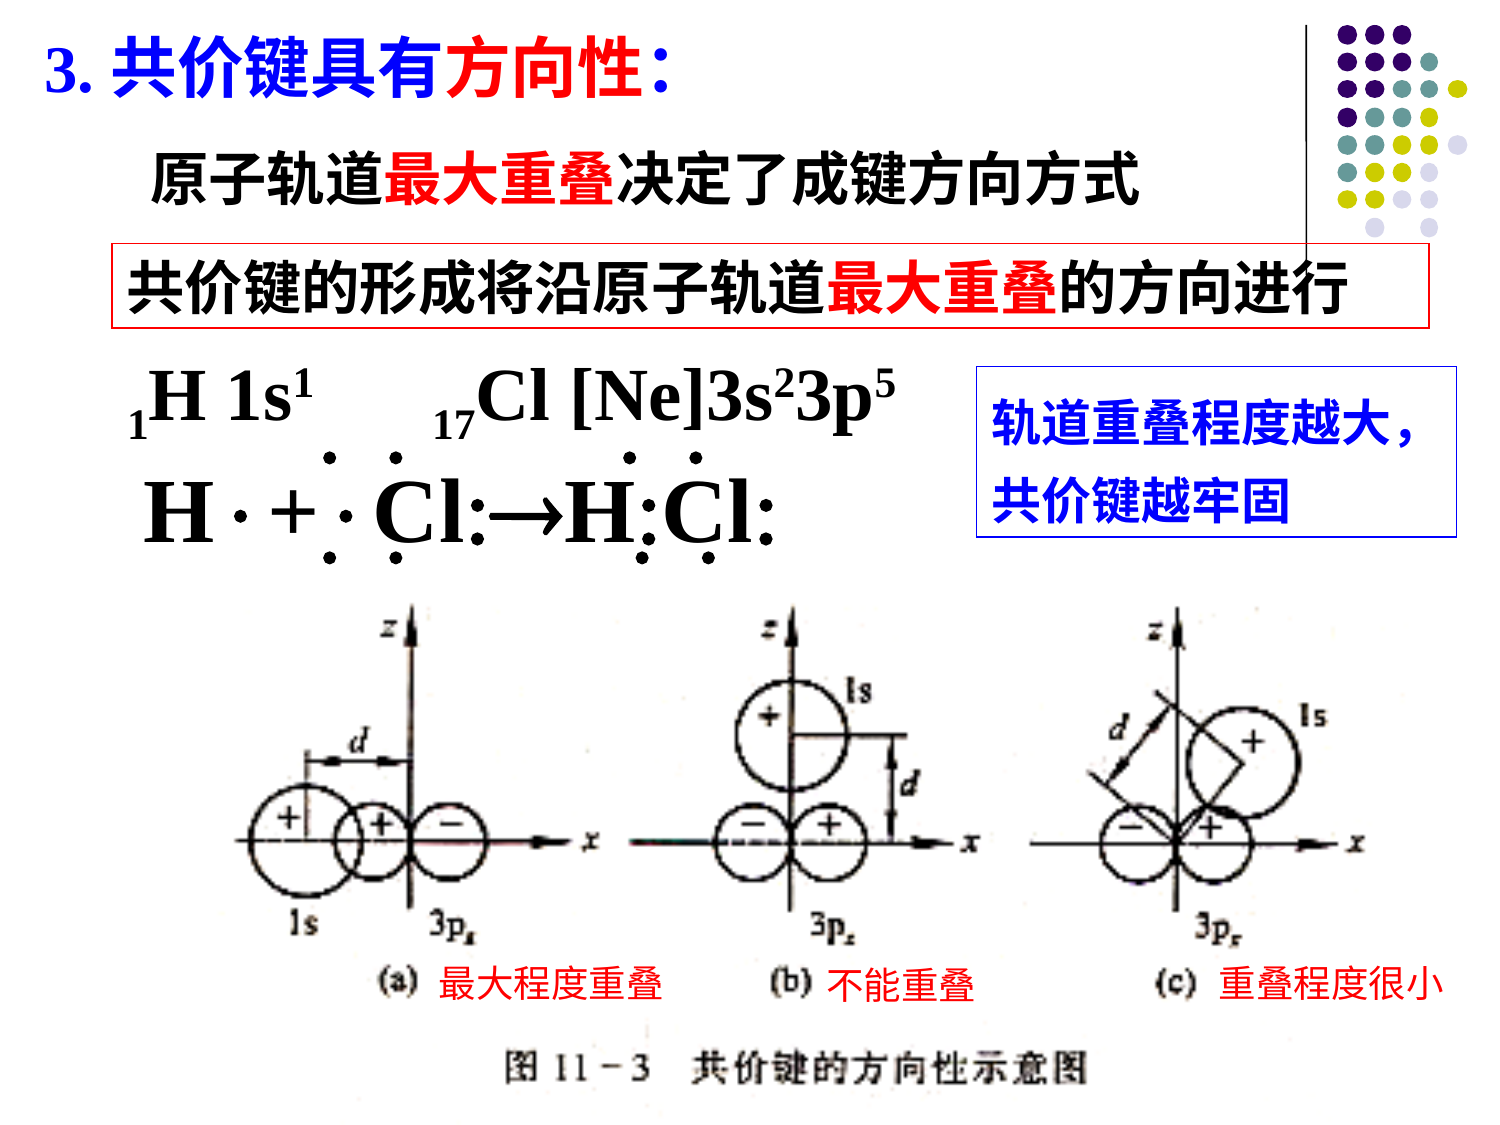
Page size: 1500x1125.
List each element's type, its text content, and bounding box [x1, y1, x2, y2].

text_box 3.共价键具有方向性： [29, 18, 1001, 114]
text_box 共价键的形成将沿原子轨道最大重叠的方向进行 [112, 243, 1430, 329]
text_box 轨道重叠程度越大， 共价键越牢固 [976, 366, 1457, 537]
picture [206, 595, 1412, 1125]
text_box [128, 385, 904, 611]
text_box 重叠程度很小 [1415, 952, 1459, 1012]
text_box 原子轨道最大重叠决定了成键方向方式 [135, 134, 1258, 220]
text_box 1H 1s1 17Cl [Ne]3s23p5 [112, 337, 1313, 456]
